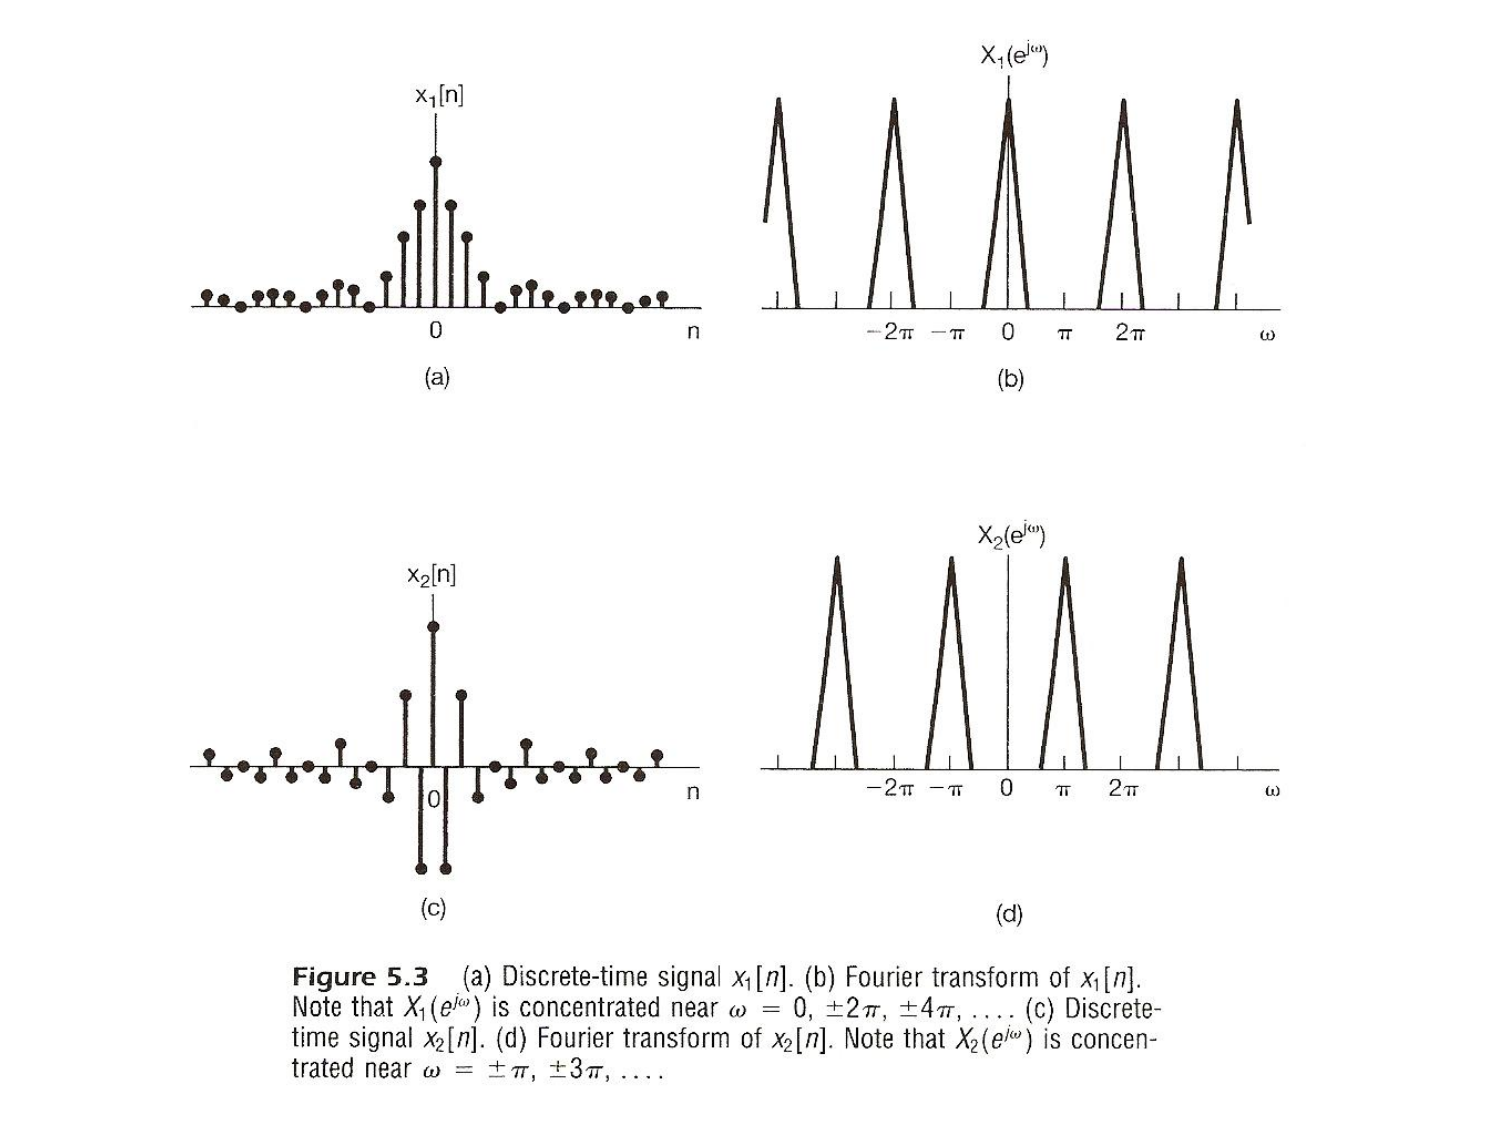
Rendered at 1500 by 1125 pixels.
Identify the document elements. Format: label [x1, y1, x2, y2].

picture [179, 30, 1306, 1095]
